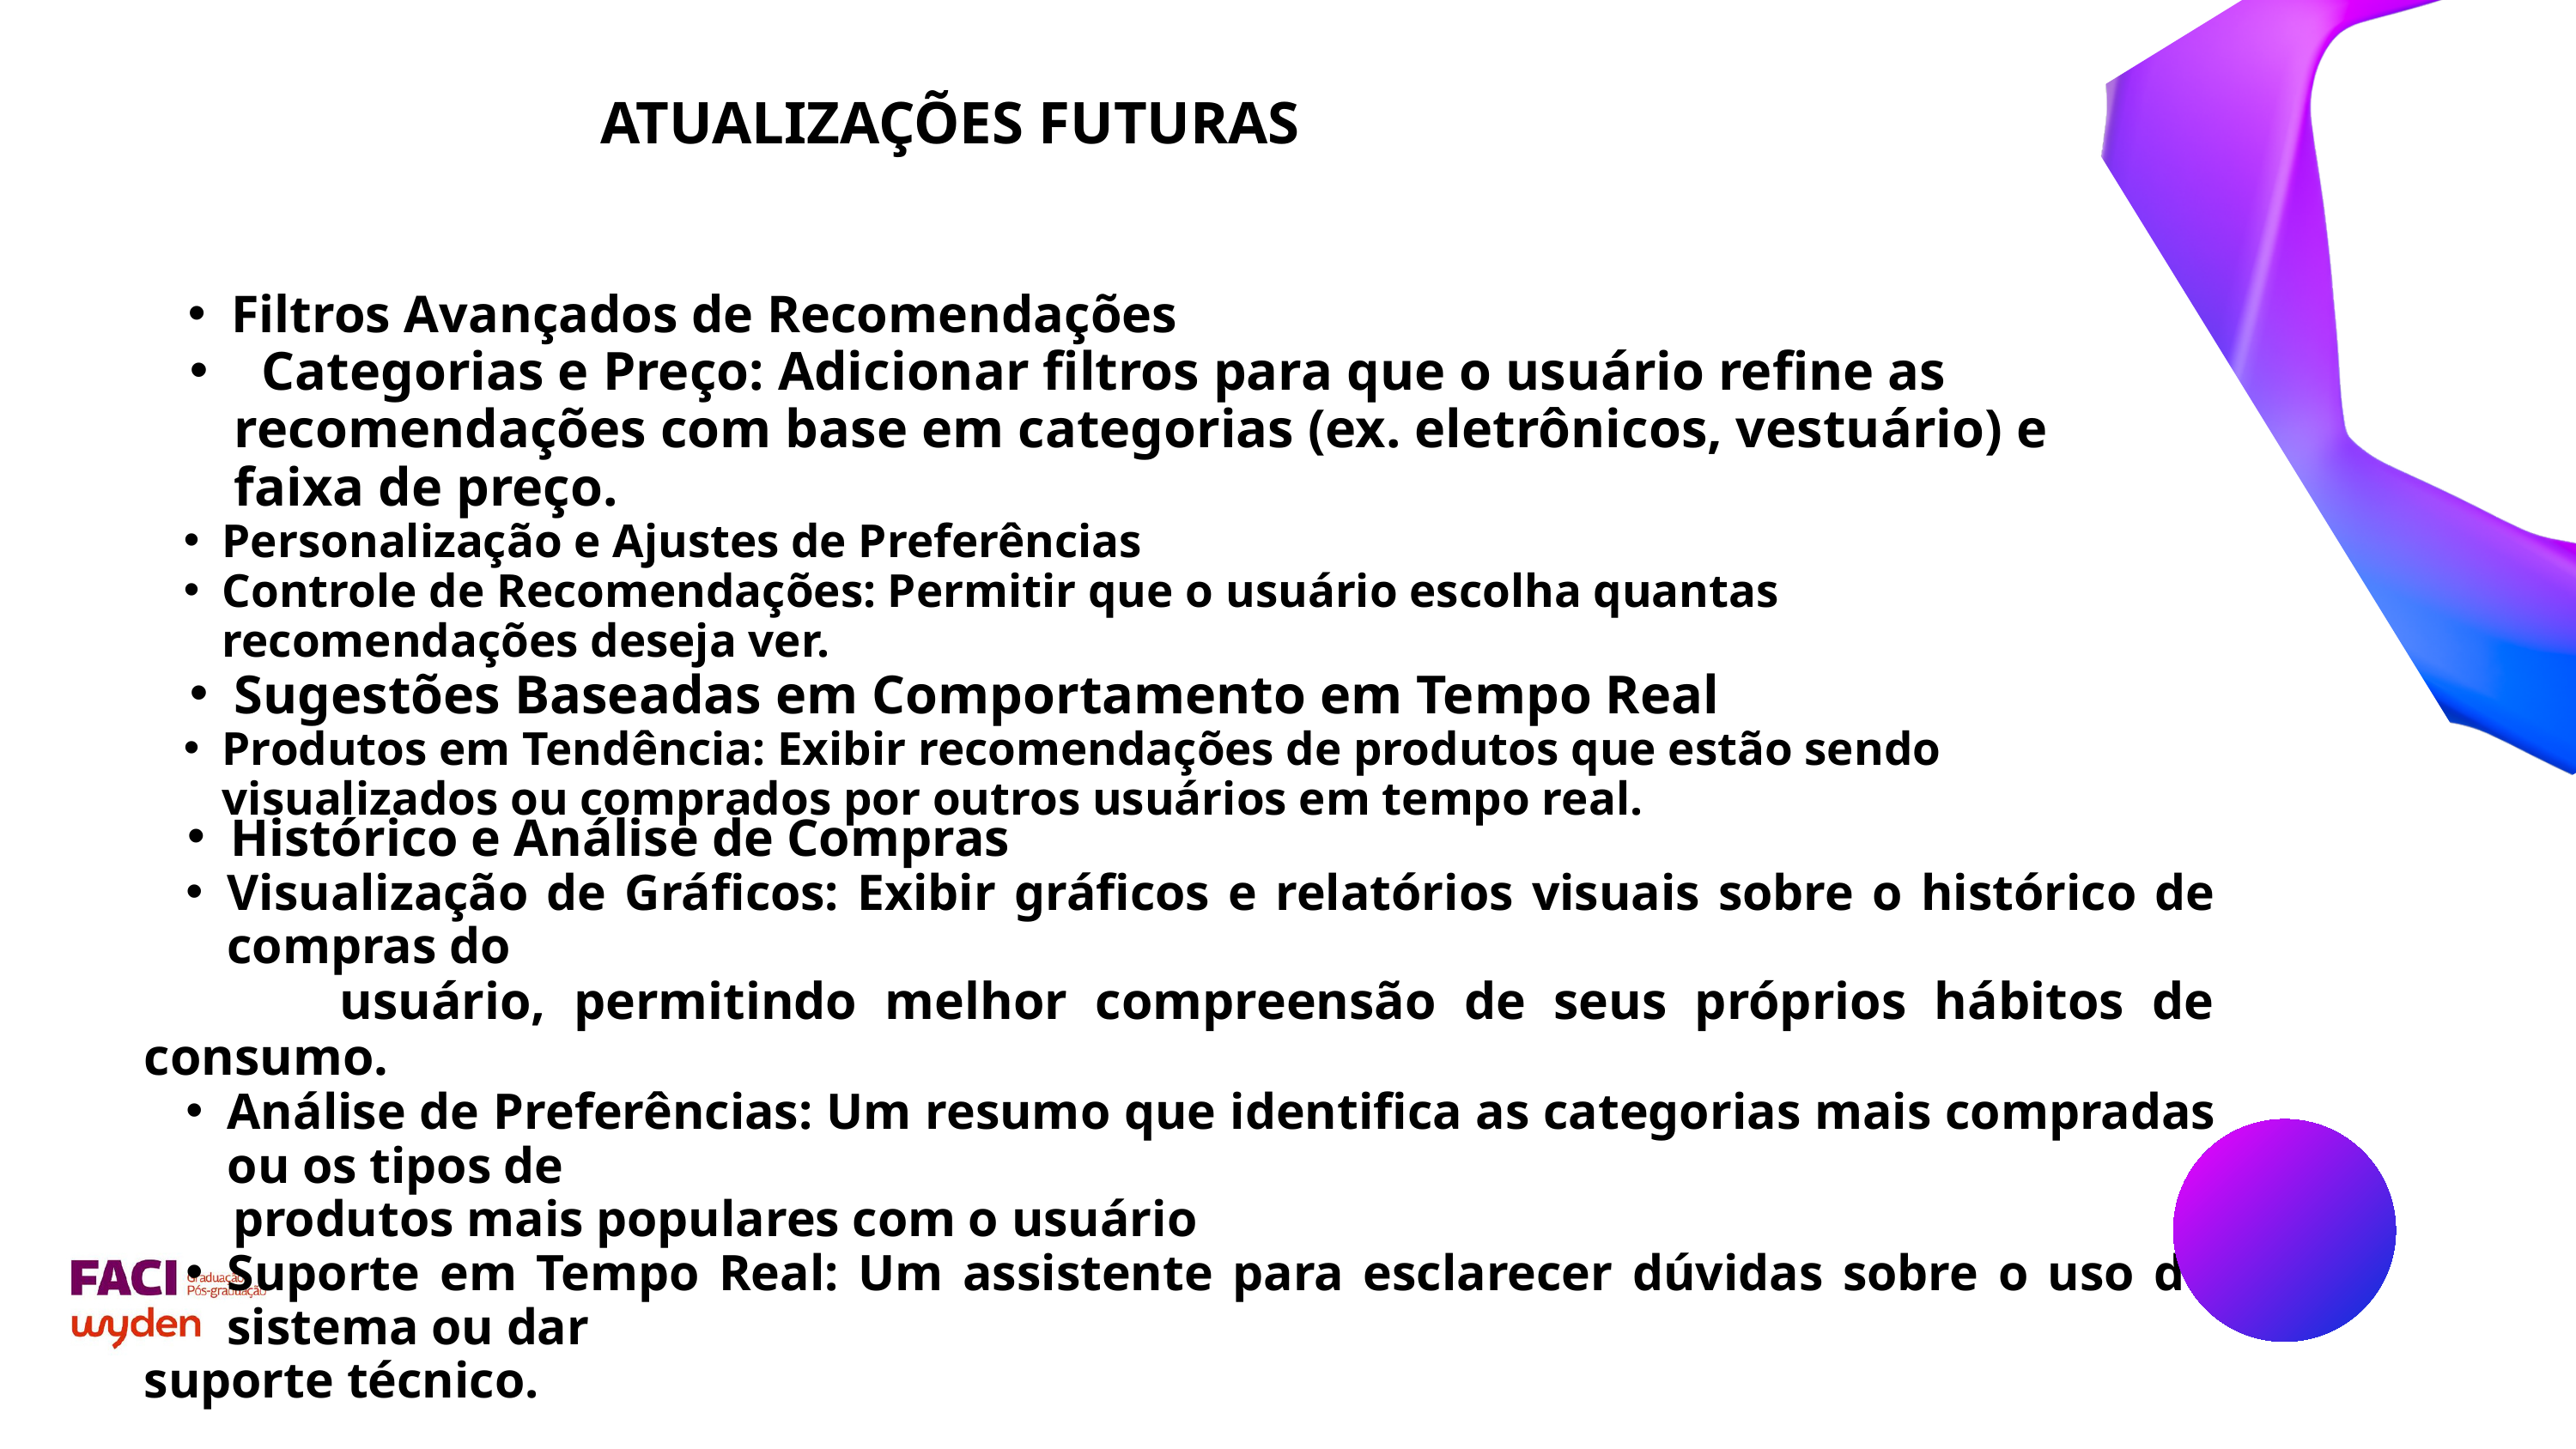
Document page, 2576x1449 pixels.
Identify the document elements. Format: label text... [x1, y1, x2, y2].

text_box [52, 1188, 284, 1420]
text_box Filtros Avançados de Recomendações Categorias e Preço: Adicionar filtros para que o usuário refine as recomendações com base em categorias (ex. eletrônicos, vestuário) e faixa de preço. Personalização e Ajustes de Preferências Controle de Recomendações: Permitir que o usuário escolha quantas recomendações deseja ver. Sugestões Baseadas em Comportamento em Tempo Real Produtos em Tendência: Exibir recomendações de produtos que estão sendo visualizados ou comprados por outros usuários em tempo real. [144, 287, 2070, 809]
text_box Histórico e Análise de Compras Visualização de Gráficos: Exibir gráficos e relatórios visuais sobre o histórico de compras do usuário, permitindo melhor compreensão de seus próprios hábitos de consumo. Análise de Preferências: Um resumo que identifica as categorias mais compradas ou os tipos de produtos mais populares com o usuário Suporte em Tempo Real: Um assistente para esclarecer dúvidas sobre o uso do sistema ou dar suporte técnico. [143, 809, 2216, 1409]
text_box ATUALIZAÇÕES FUTURAS [600, 92, 1760, 156]
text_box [2172, 1119, 2397, 1343]
text_box [2069, 0, 2576, 815]
